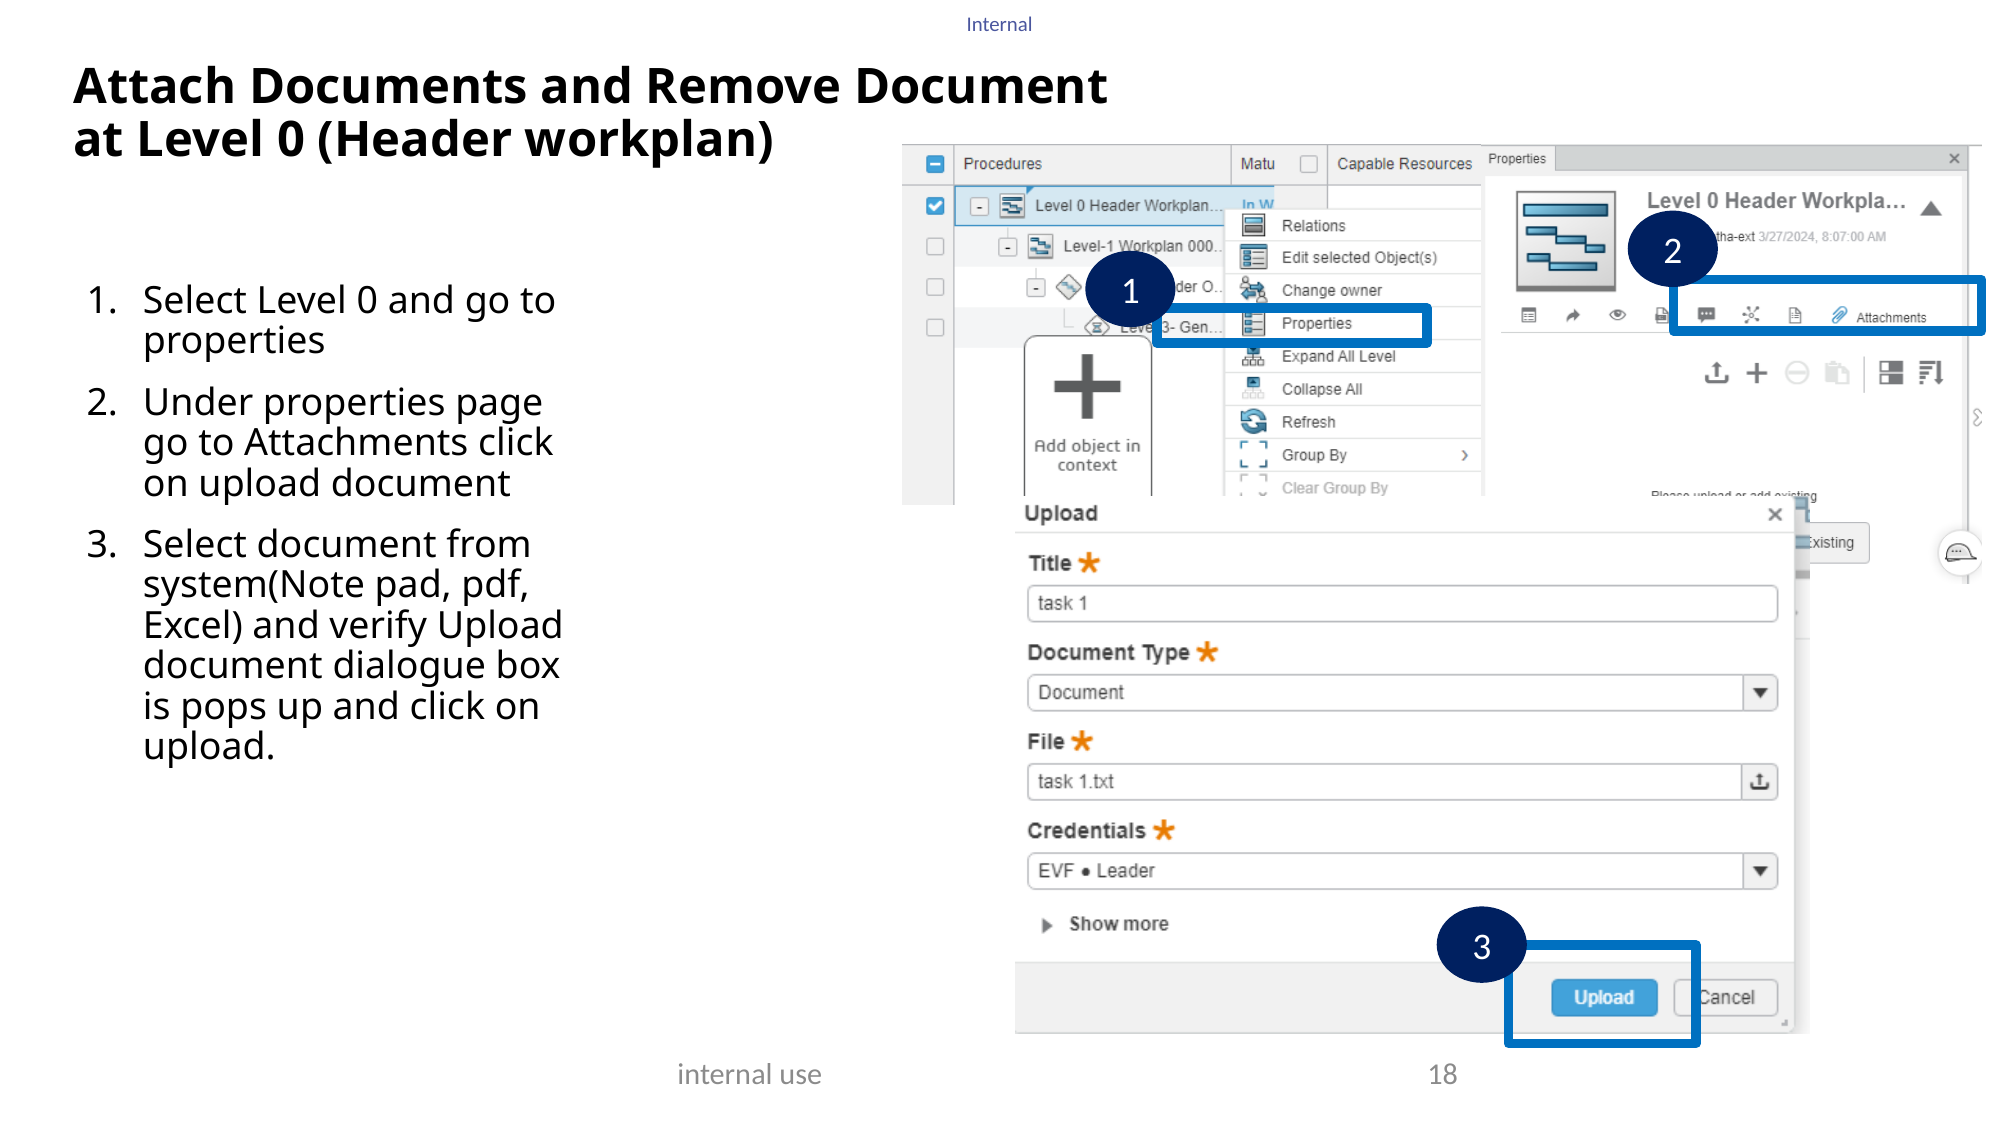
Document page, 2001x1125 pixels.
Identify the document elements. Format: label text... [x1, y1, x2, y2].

text_box [1508, 1035, 1697, 1044]
title Attach Documents and Remove Document at Level 0 (Header workplan) [58, 52, 1131, 176]
slide_number 18 [1412, 1042, 1863, 1103]
picture [902, 143, 1982, 1035]
list Select Level 0 and go to properties Under properties page go to Attachments click on upload document Select document from system(Note pad, pdf, Excel) and verify Upload document dialogue box is pops up and click on upload. [86, 281, 595, 1043]
footer internal use [662, 1042, 1338, 1103]
